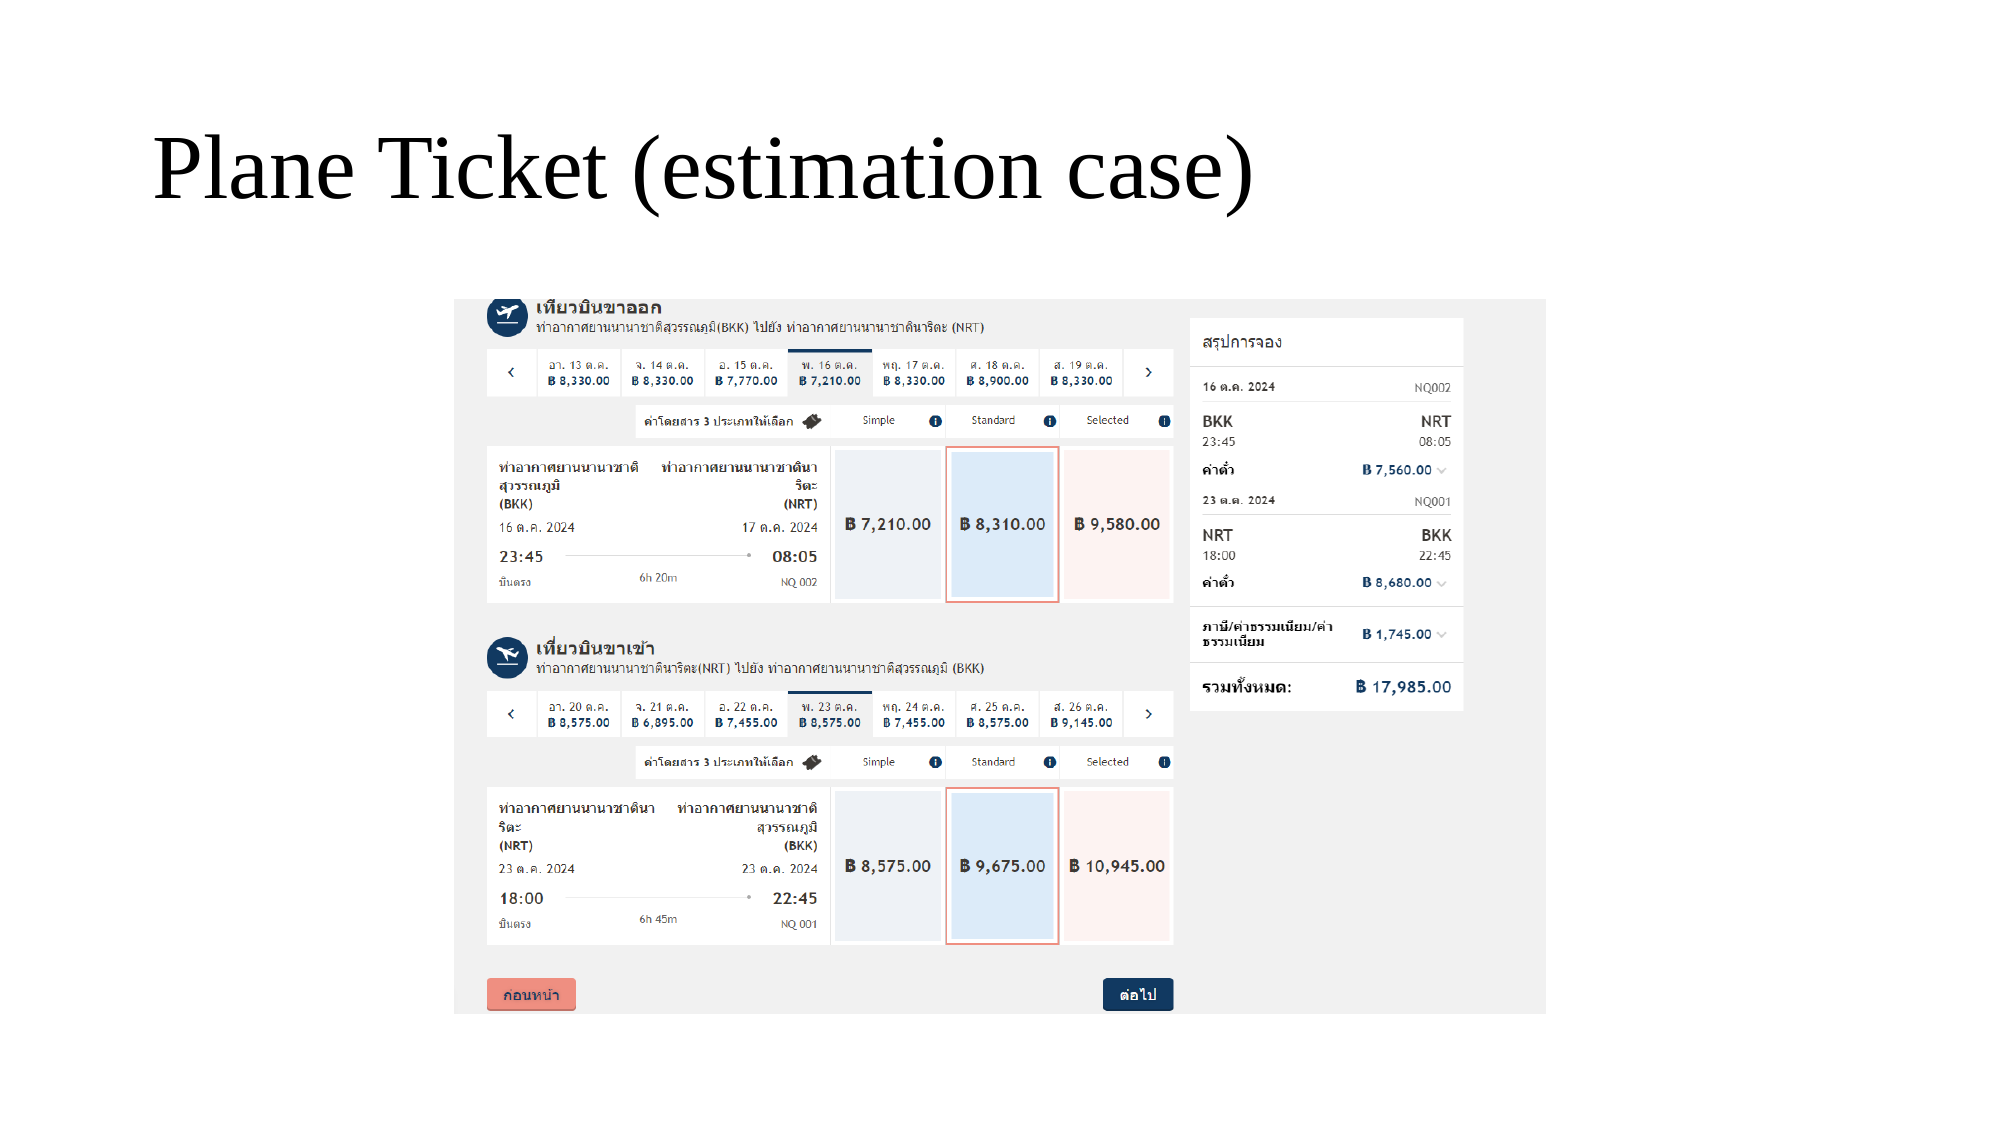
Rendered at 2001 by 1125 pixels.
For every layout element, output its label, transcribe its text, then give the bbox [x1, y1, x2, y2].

title Plane Ticket (estimation case) [137, 59, 1863, 278]
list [454, 299, 1546, 1014]
